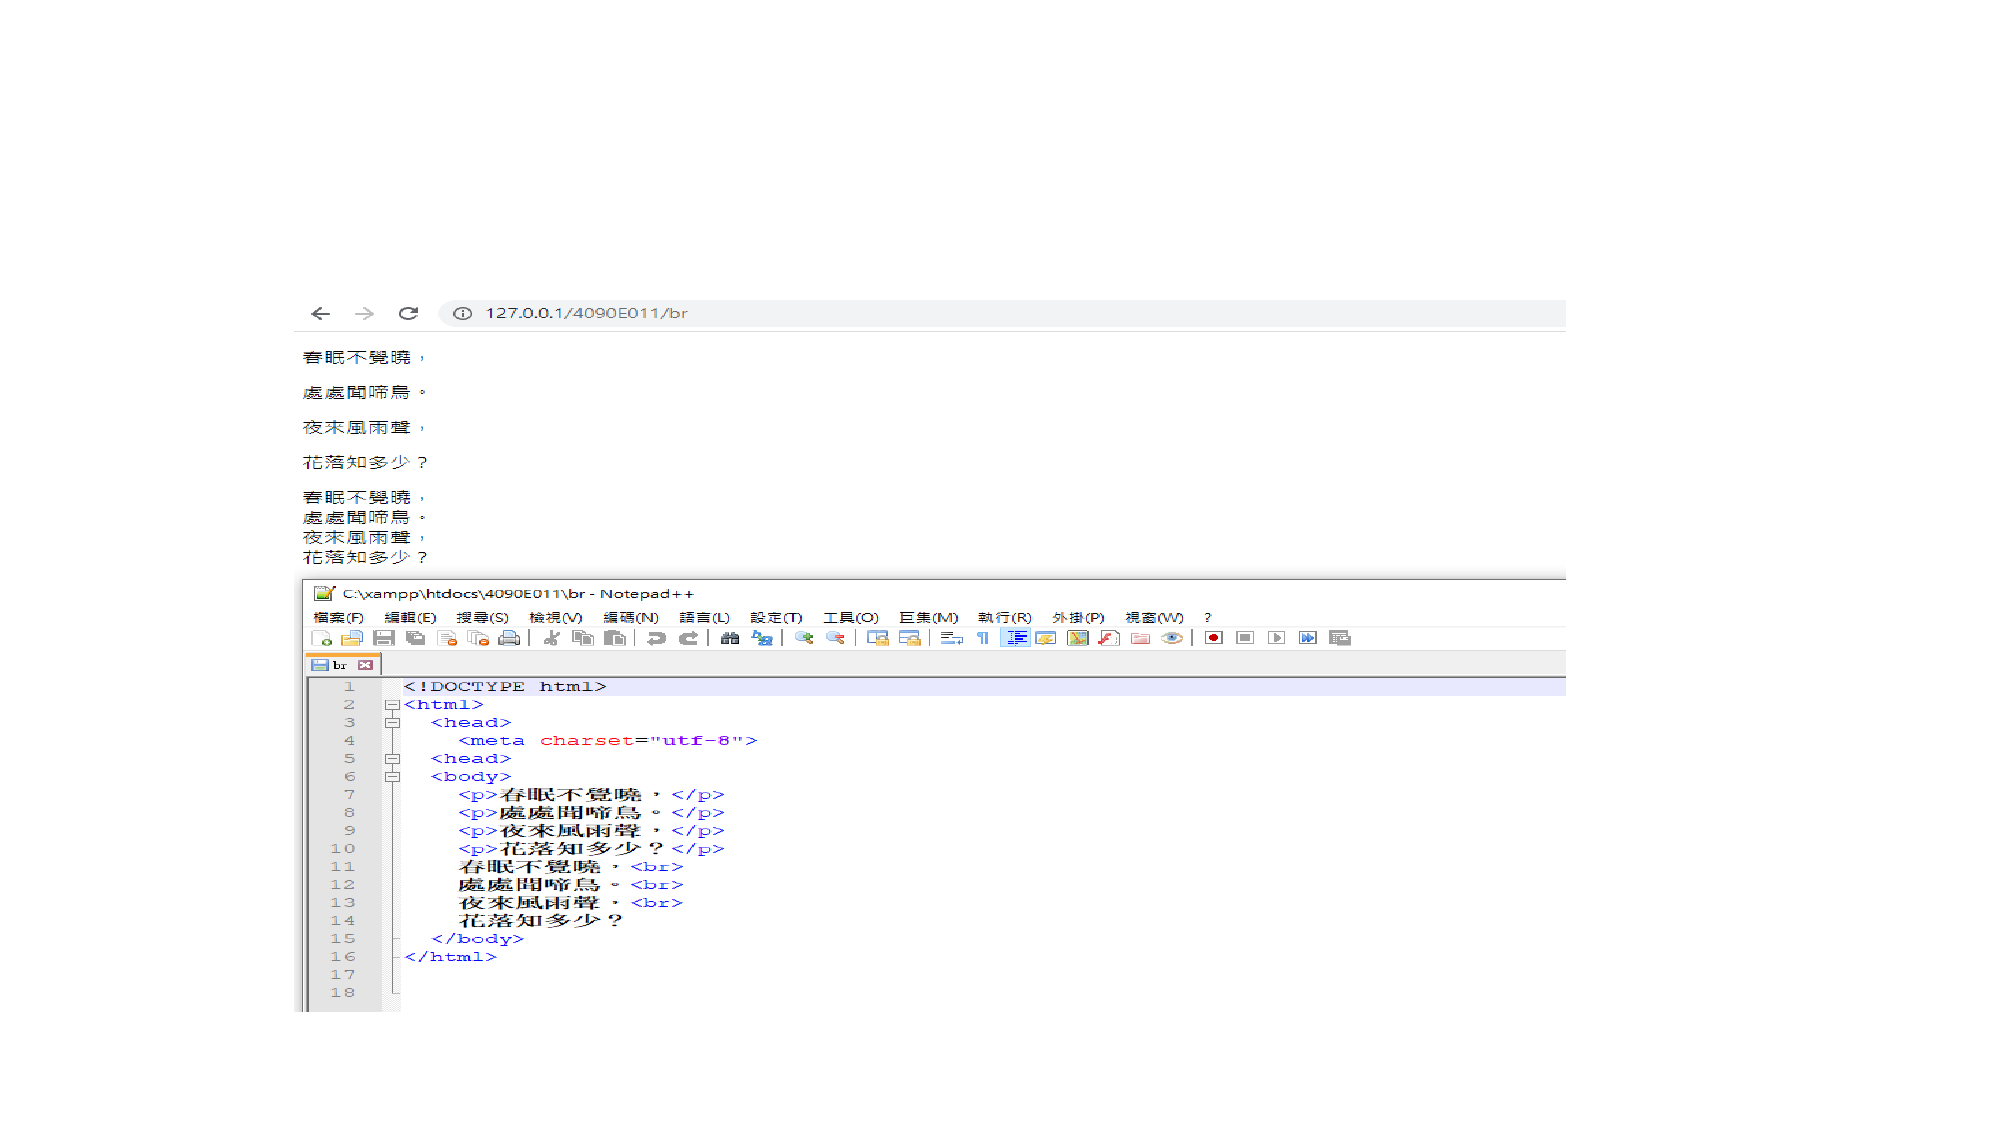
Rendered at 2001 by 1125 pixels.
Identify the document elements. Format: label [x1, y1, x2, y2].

list [294, 298, 1566, 1012]
